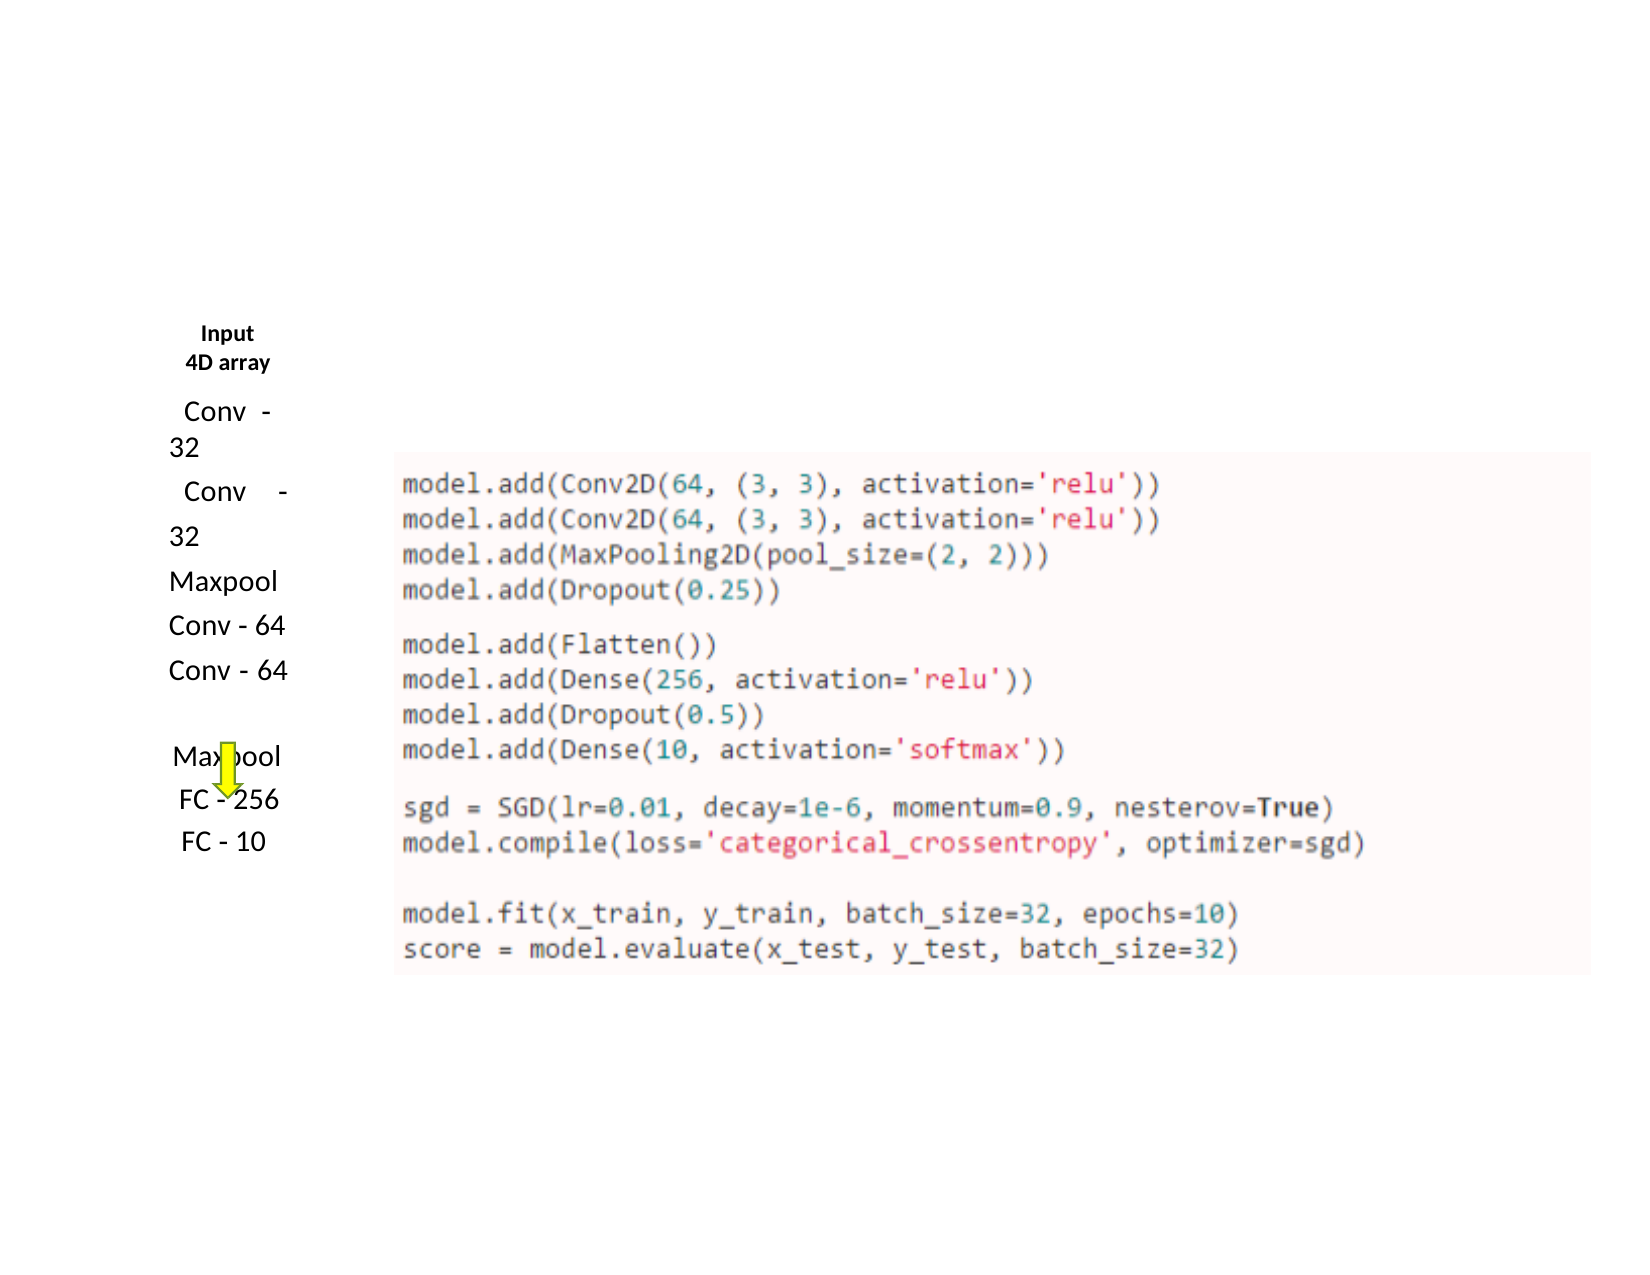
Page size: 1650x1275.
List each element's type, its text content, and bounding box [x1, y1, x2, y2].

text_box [211, 741, 245, 800]
picture [394, 452, 1591, 975]
text_box Input 4D array Conv ‐ 32 Conv ‐ 32 Maxpool Conv ‐ 64 Conv ‐ 64 Maxpool FC ‐ 256 FC ‐ 10 [166, 315, 289, 858]
